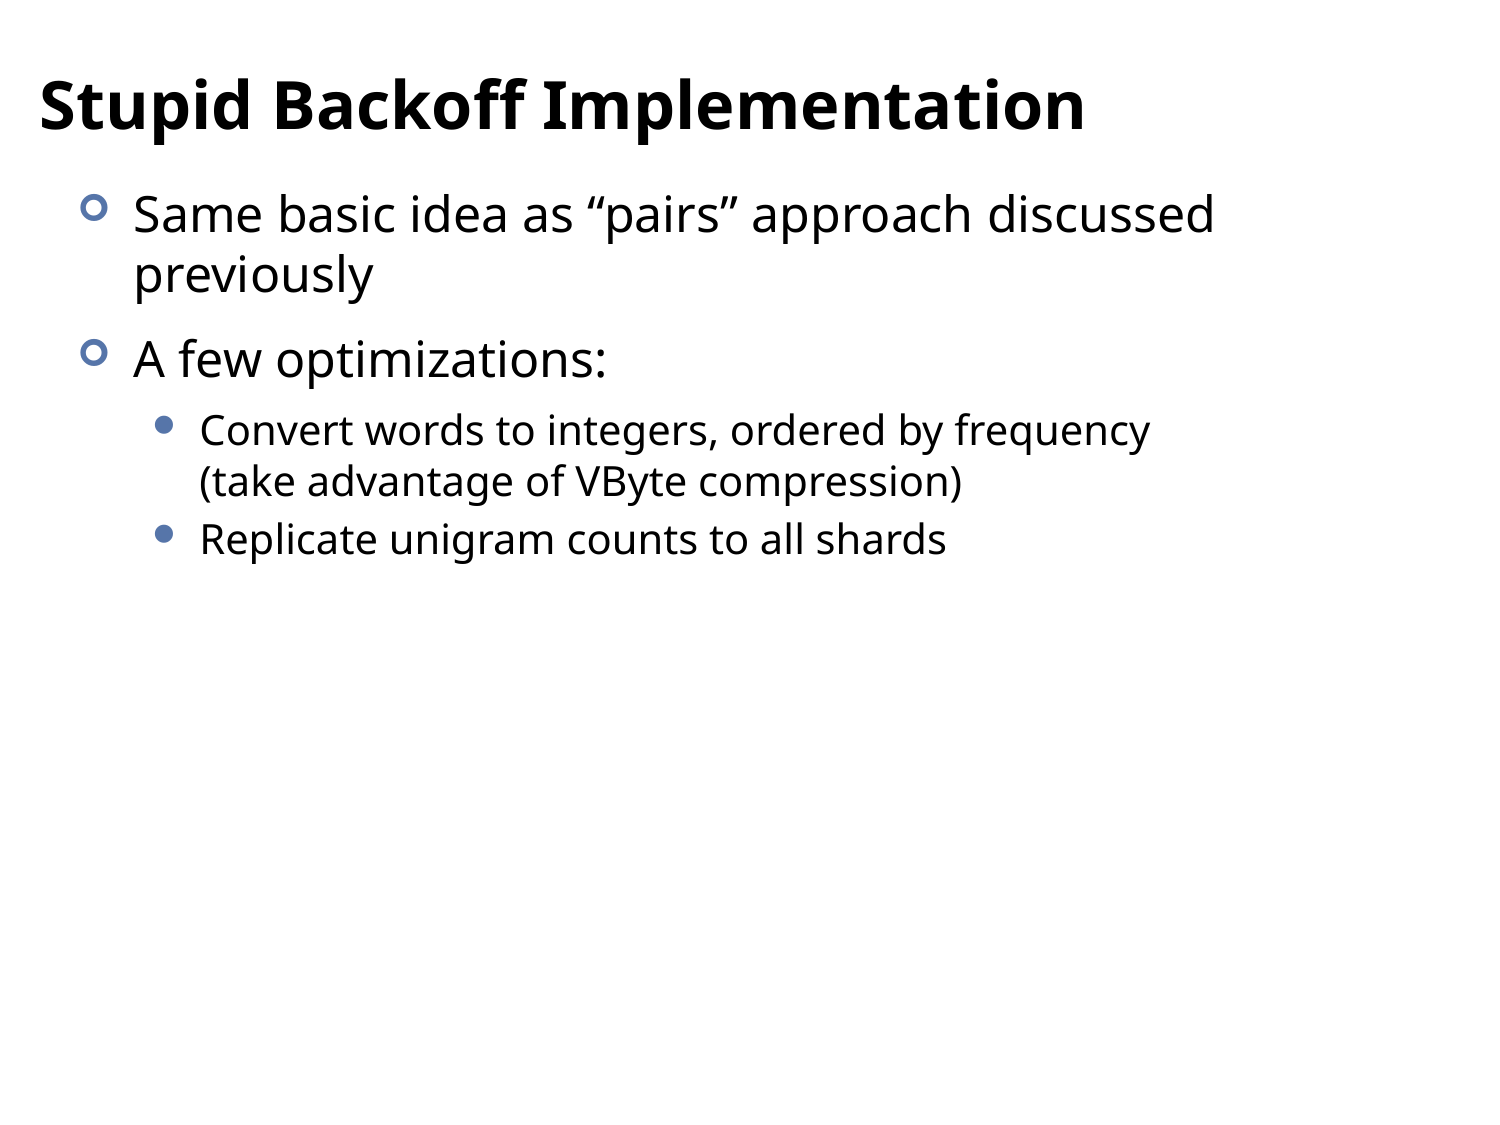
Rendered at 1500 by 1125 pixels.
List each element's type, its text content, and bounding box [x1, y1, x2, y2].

list Same basic idea as “pairs” approach discussed previously A few optimizations: Convert words to integers, ordered by frequency (take advantage of VByte compression) Replicate unigram counts to all shards [62, 174, 1451, 1013]
title Stupid Backoff Implementation [24, 18, 1451, 188]
